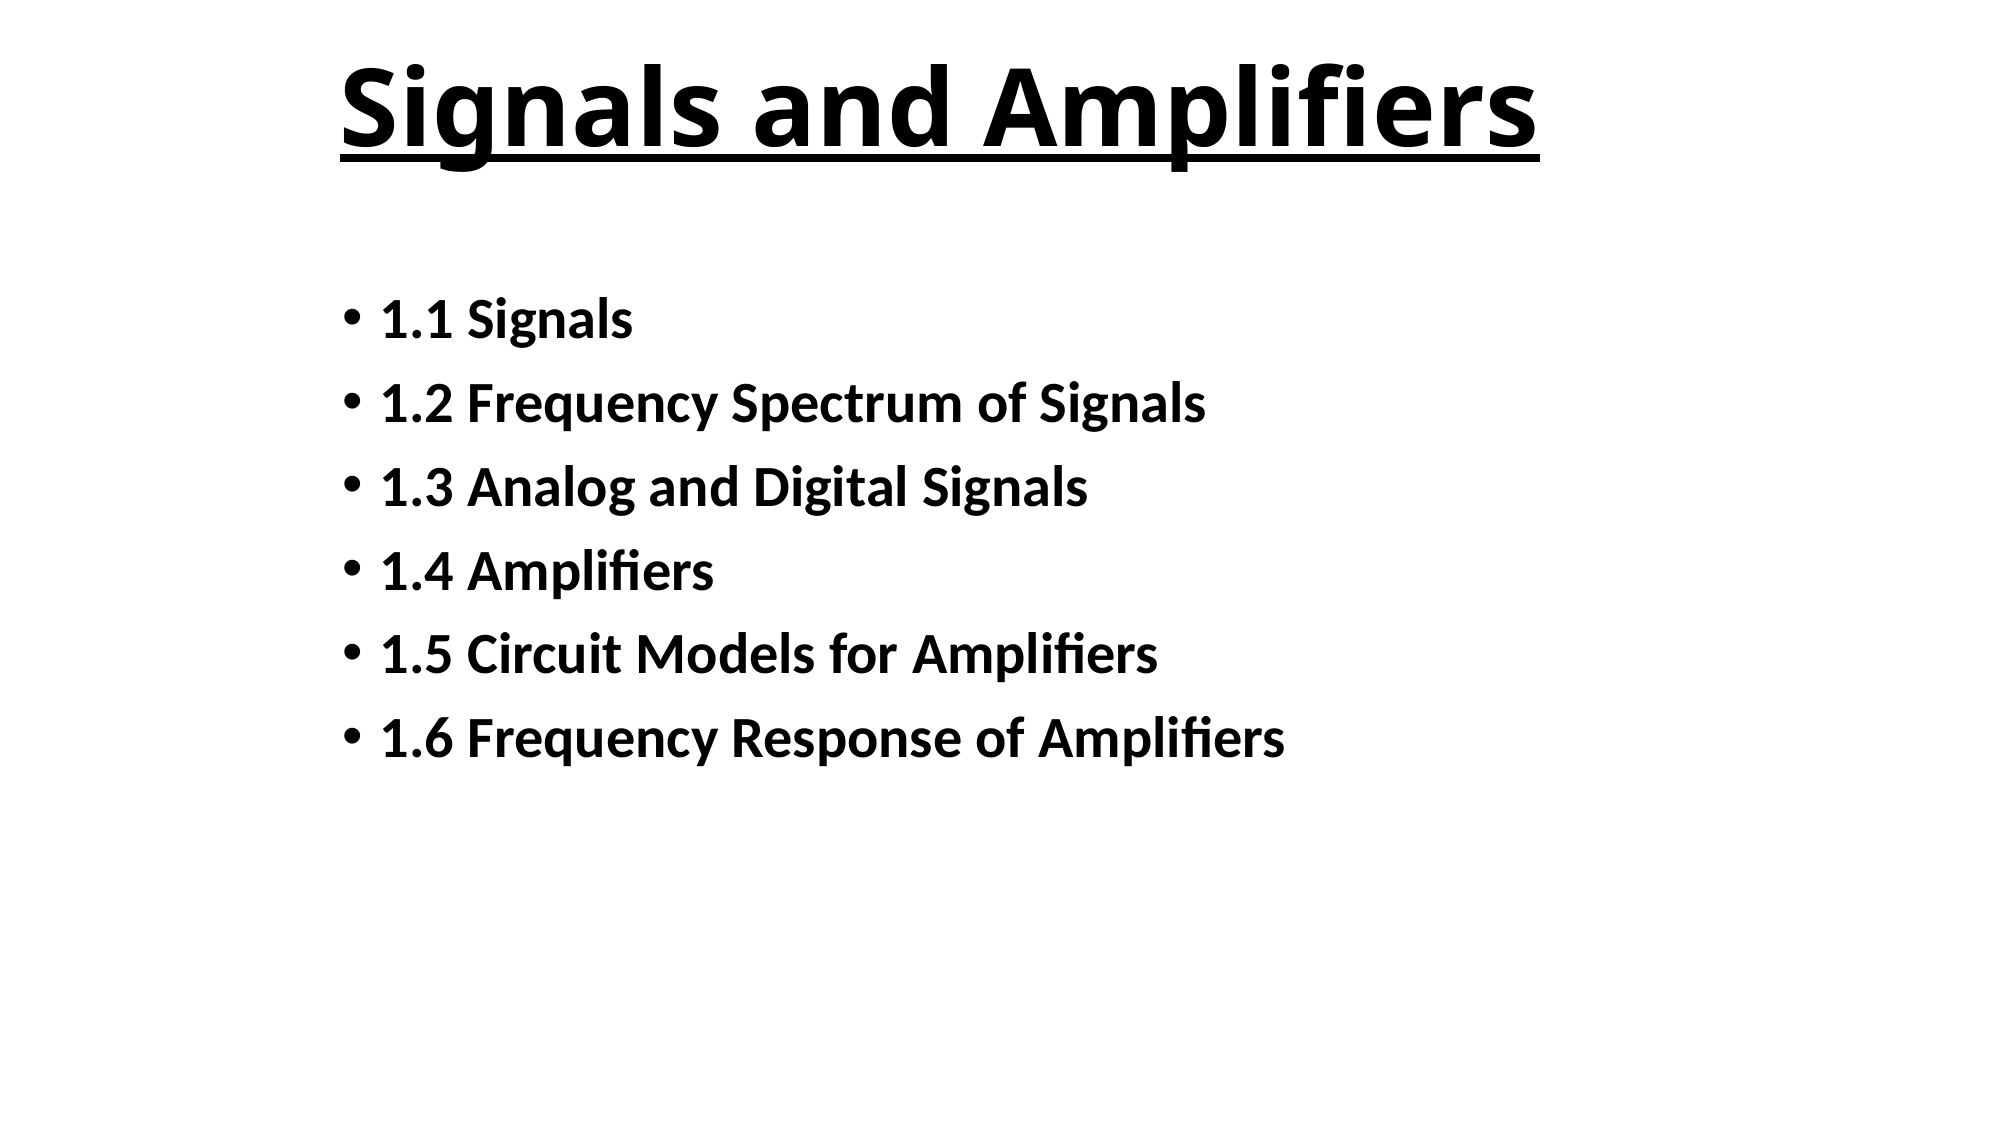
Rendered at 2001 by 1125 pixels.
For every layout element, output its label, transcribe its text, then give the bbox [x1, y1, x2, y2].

list 1.1 Signals 1.2 Frequency Spectrum of Signals 1.3 Analog and Digital Signals 1.4 Amplifiers 1.5 Circuit Models for Amplifiers 1.6 Frequency Response of Amplifiers [327, 280, 1678, 925]
title Signals and Amplifiers [324, 45, 1675, 178]
